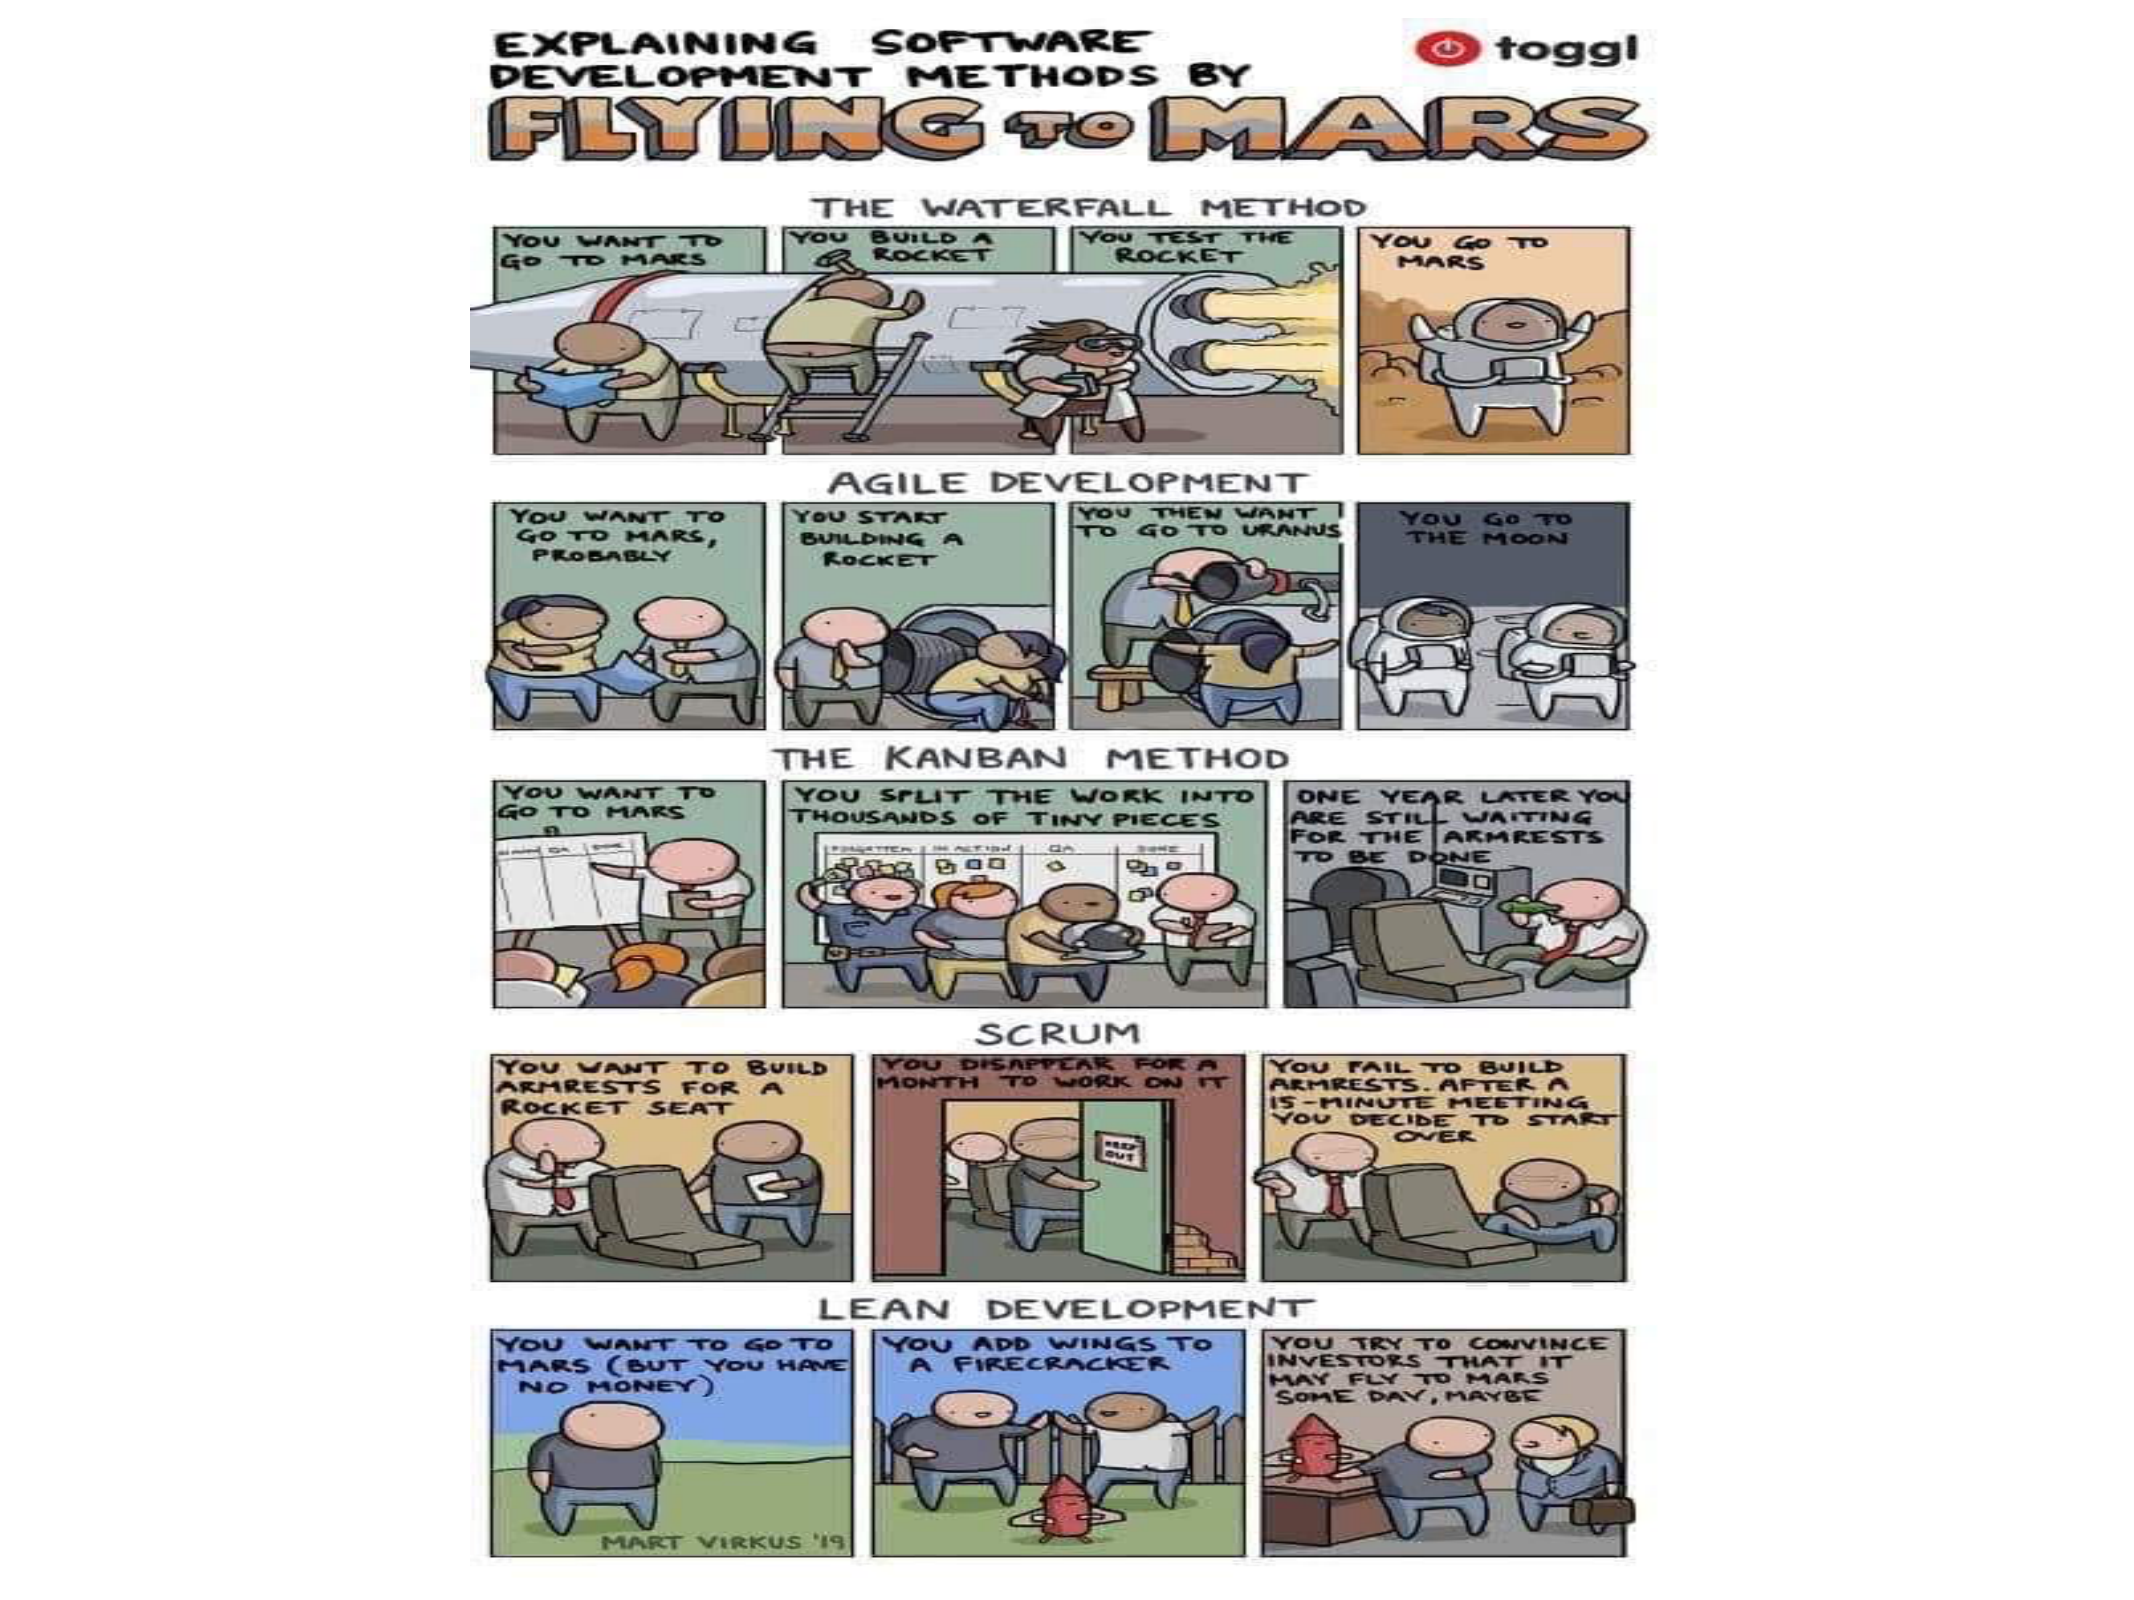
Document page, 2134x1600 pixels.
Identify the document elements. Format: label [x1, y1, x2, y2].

picture [470, 18, 1663, 1582]
